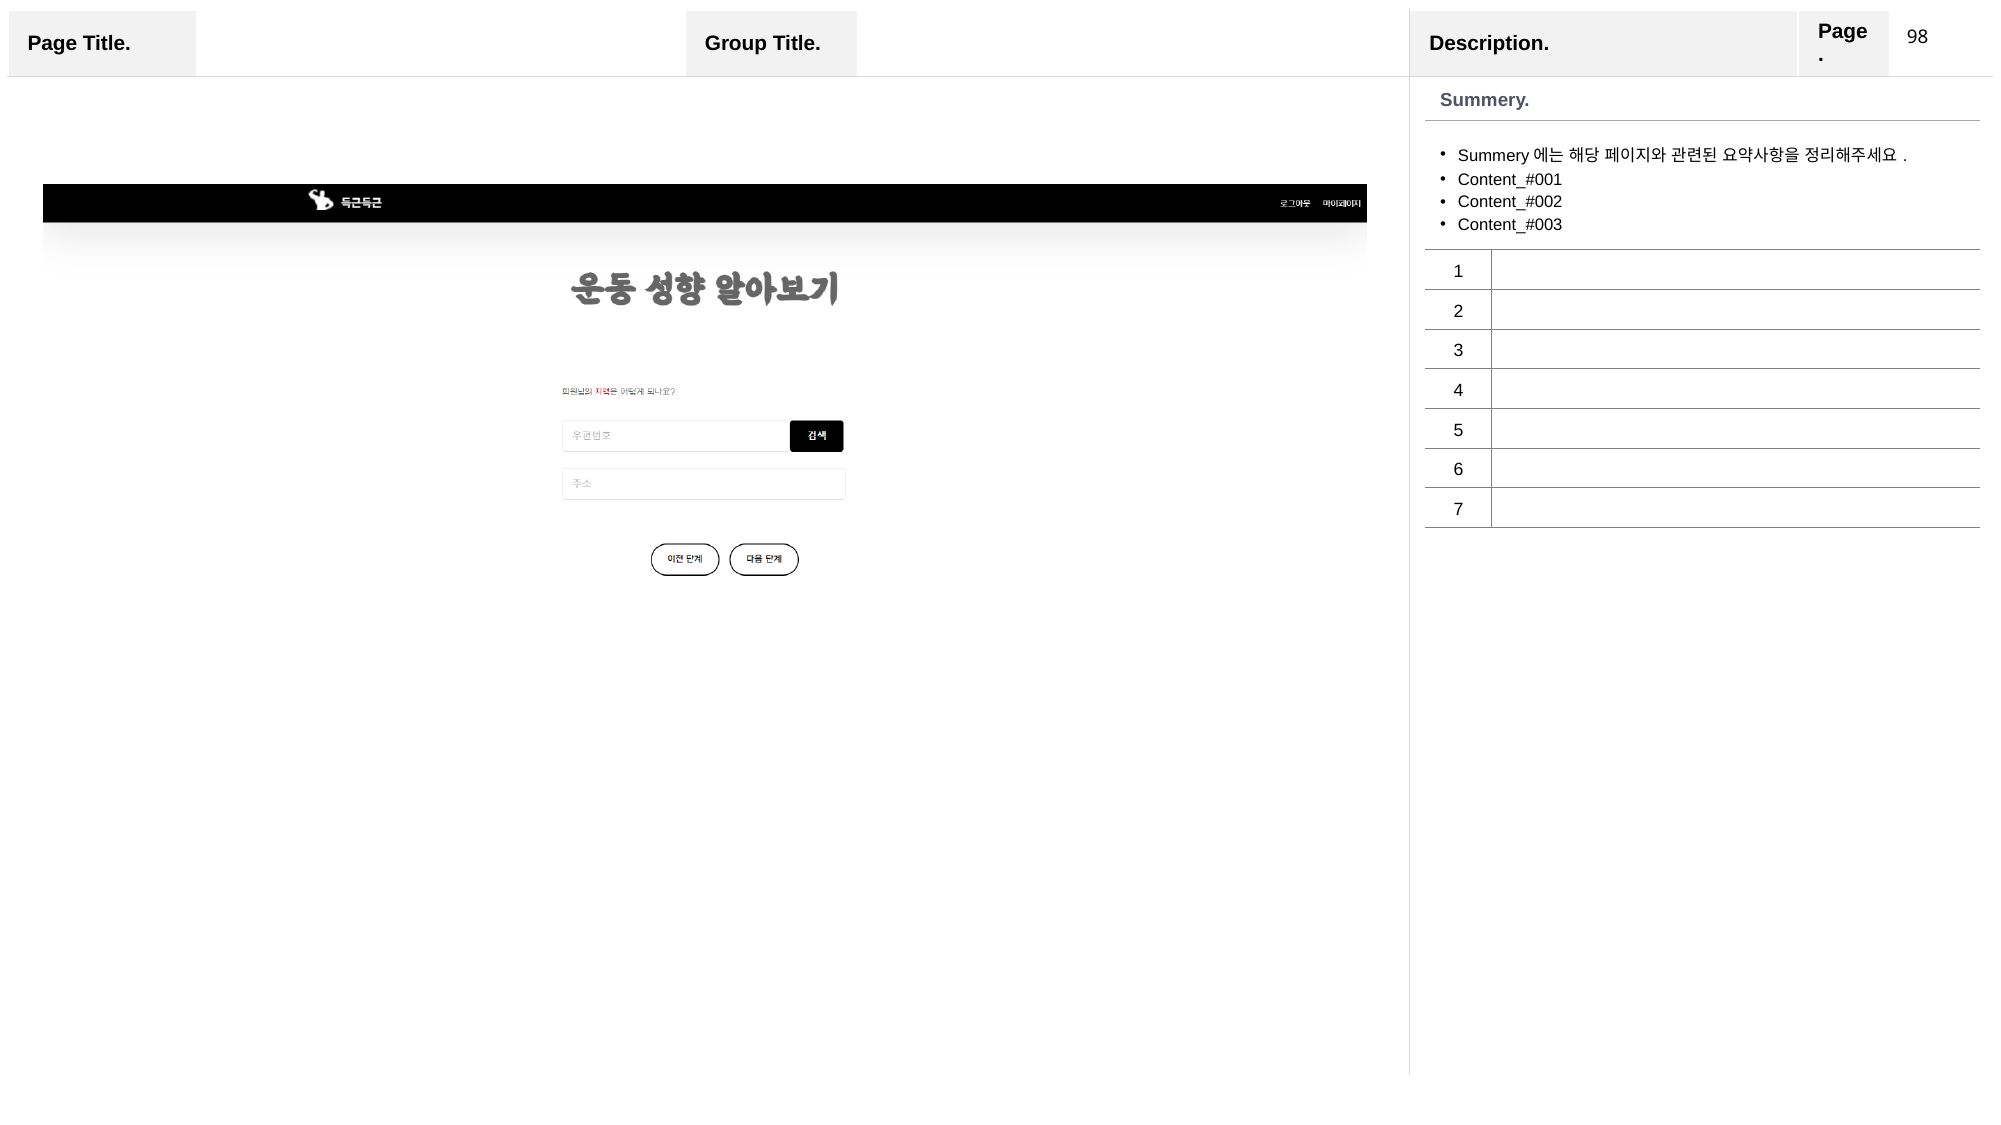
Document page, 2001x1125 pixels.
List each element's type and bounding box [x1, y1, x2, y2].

table_cell [1492, 449, 1980, 487]
table_cell [1425, 488, 1491, 527]
table_cell [1492, 369, 1980, 408]
table_cell [1492, 330, 1980, 368]
picture [42, 184, 1367, 859]
table_cell [1492, 250, 1980, 289]
table_cell [1492, 488, 1980, 527]
table_cell [1425, 121, 1980, 249]
table_cell [1425, 449, 1491, 487]
text_box [1892, 17, 2000, 58]
table_header [1425, 78, 1980, 120]
table_cell [1425, 290, 1491, 329]
table_cell [1425, 369, 1491, 408]
table_cell [1425, 250, 1491, 289]
table_cell [1425, 330, 1491, 368]
table_cell [1492, 409, 1980, 448]
table_cell [1425, 409, 1491, 448]
table_cell [1492, 290, 1980, 329]
